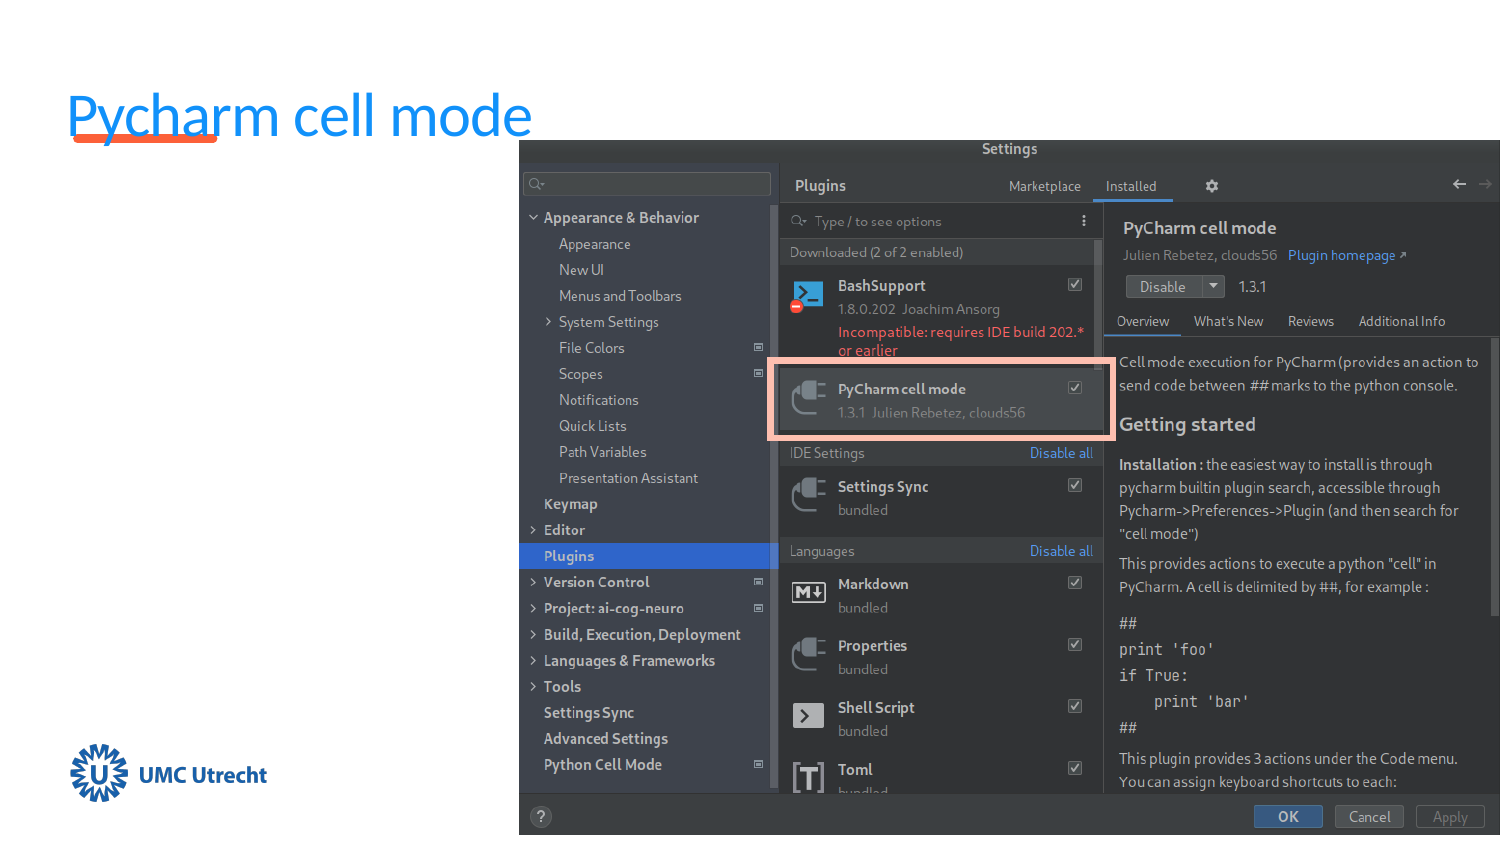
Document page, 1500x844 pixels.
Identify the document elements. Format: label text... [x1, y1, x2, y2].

title Pycharm cell mode [51, 72, 1449, 167]
picture [519, 140, 1500, 835]
picture [70, 744, 267, 802]
